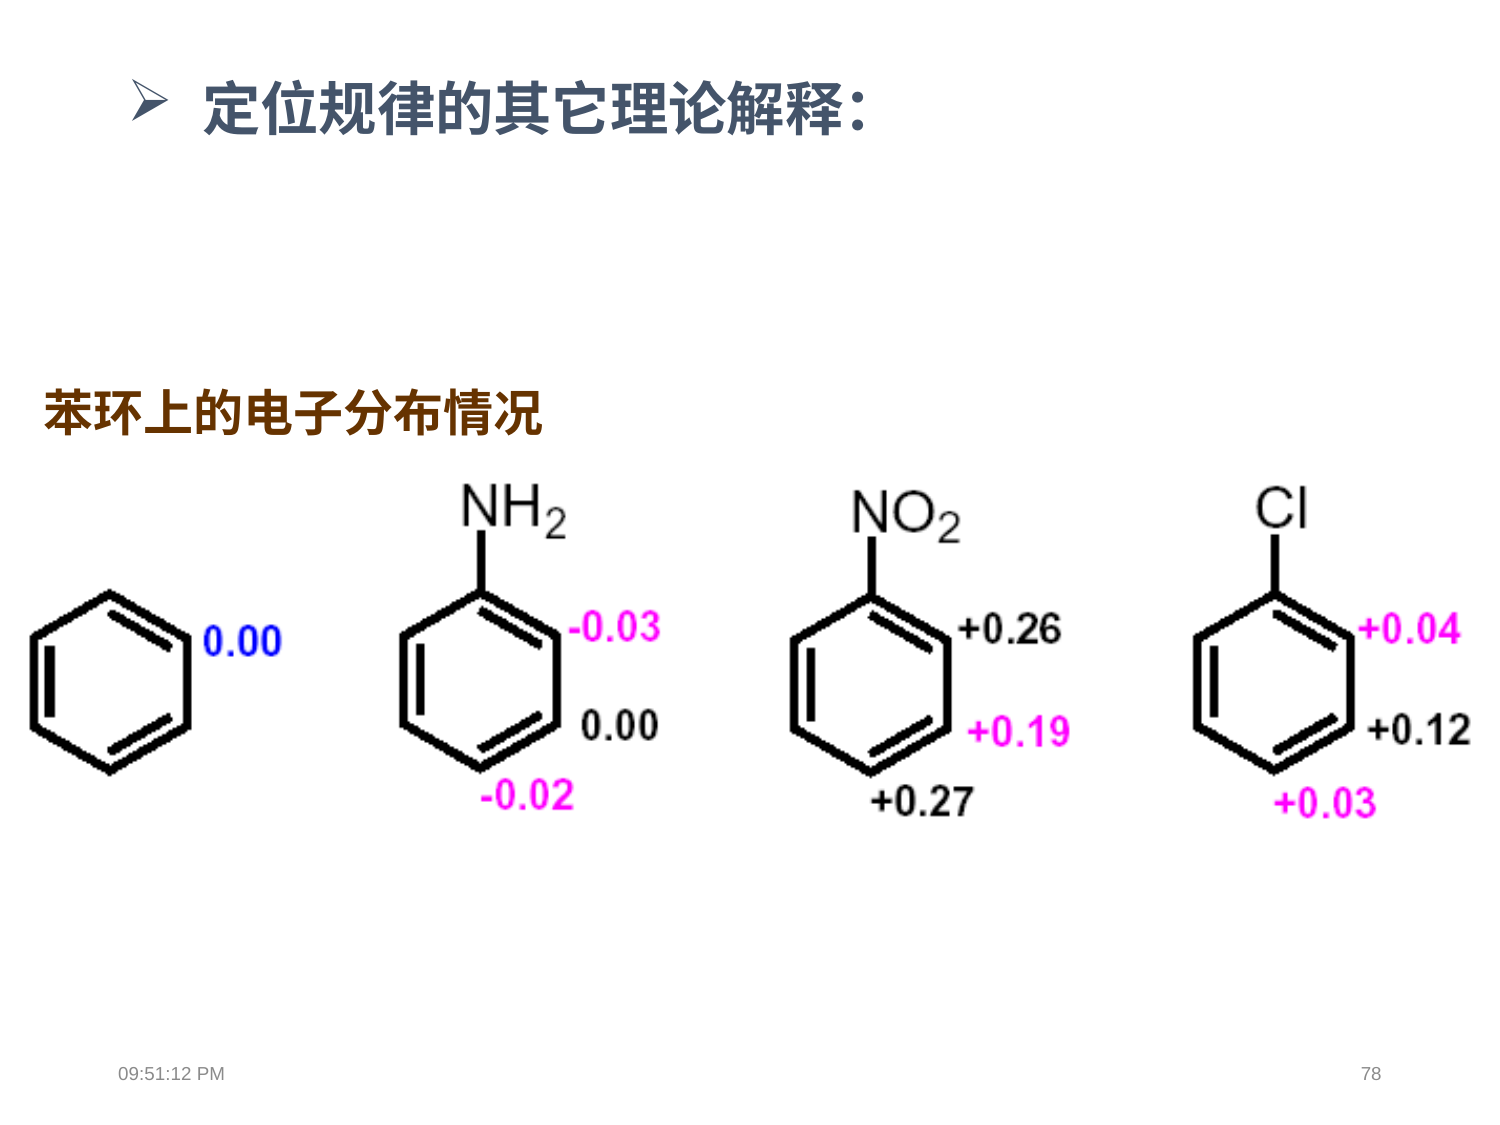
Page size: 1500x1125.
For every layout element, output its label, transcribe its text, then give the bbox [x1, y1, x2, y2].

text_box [24, 474, 1475, 825]
slide_number 78 [1059, 1042, 1397, 1103]
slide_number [103, 1042, 441, 1103]
title 定位规律的其它理论解释： [112, 37, 1388, 160]
text_box 苯环上的电子分布情况 [28, 374, 559, 449]
